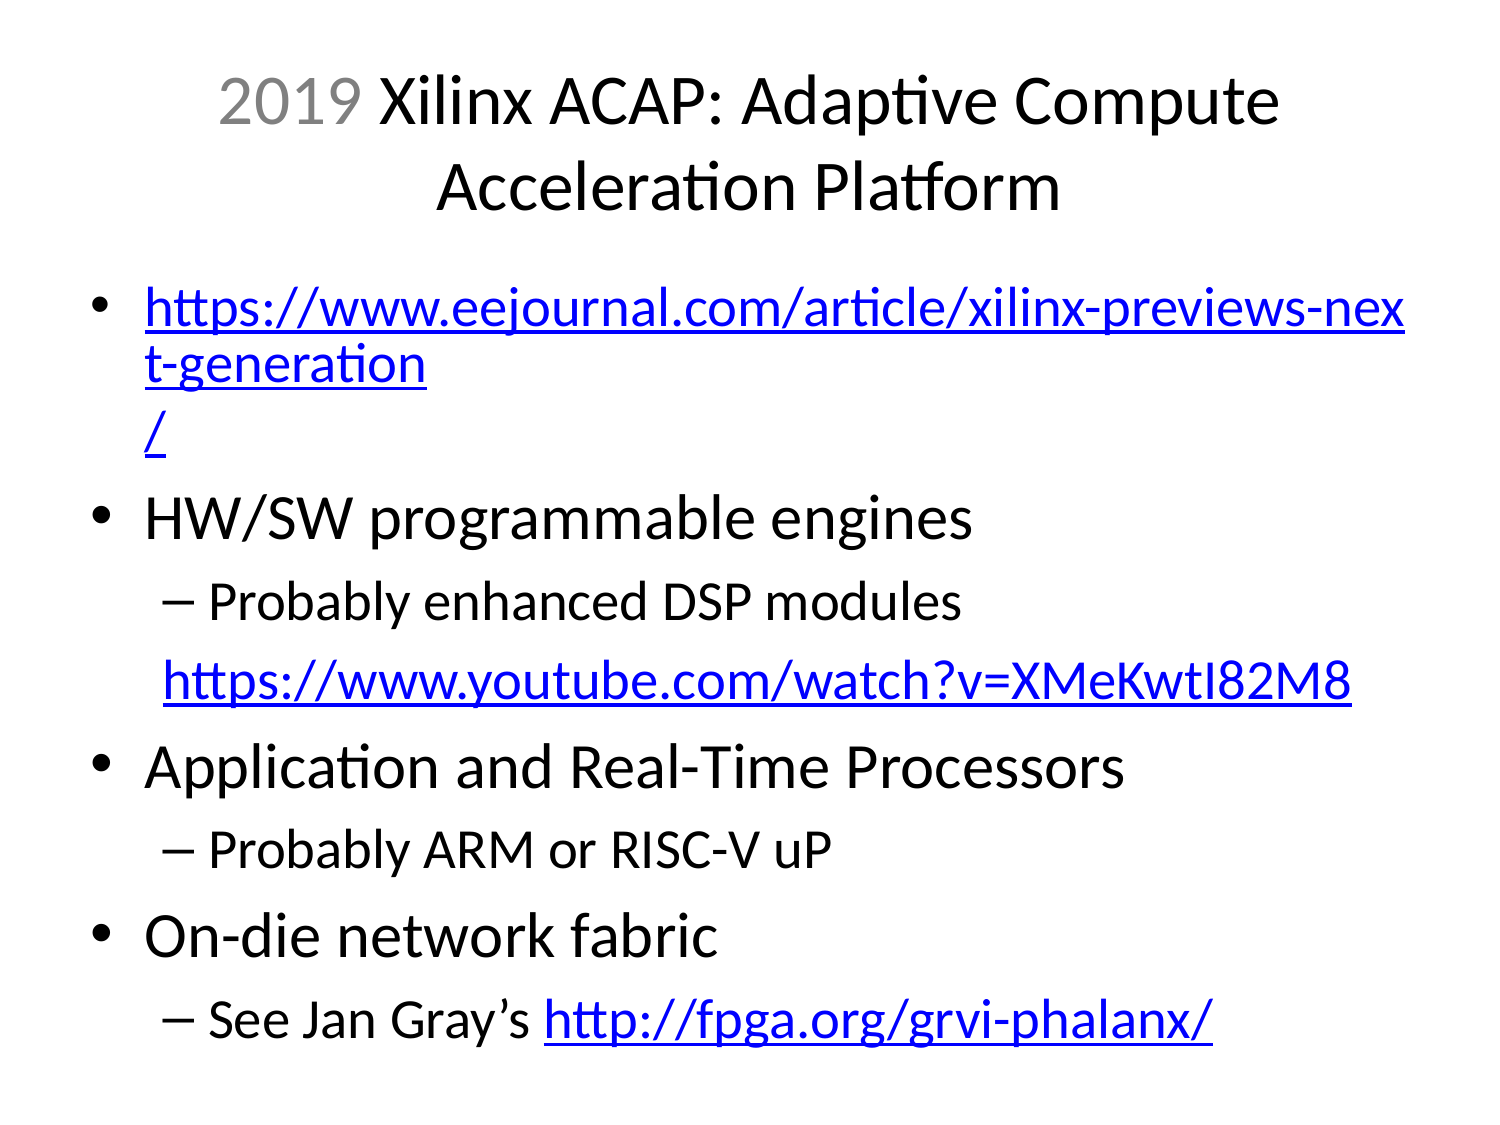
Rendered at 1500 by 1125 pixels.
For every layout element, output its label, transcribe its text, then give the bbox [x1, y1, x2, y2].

title 2019 Xilinx ACAP: Adaptive Compute Acceleration Platform [75, 45, 1425, 233]
list https://www.eejournal.com/article/xilinx-previews-next-generation/ HW/SW programmable engines Probably enhanced DSP modules https://www.youtube.com/watch?v=XMeKwtI82M8 Application and Real-Time Processors Probably ARM or RISC-V uP On-die network fabric See Jan Gray’s http://fpga.org/grvi-phalanx/ [75, 262, 1425, 1005]
